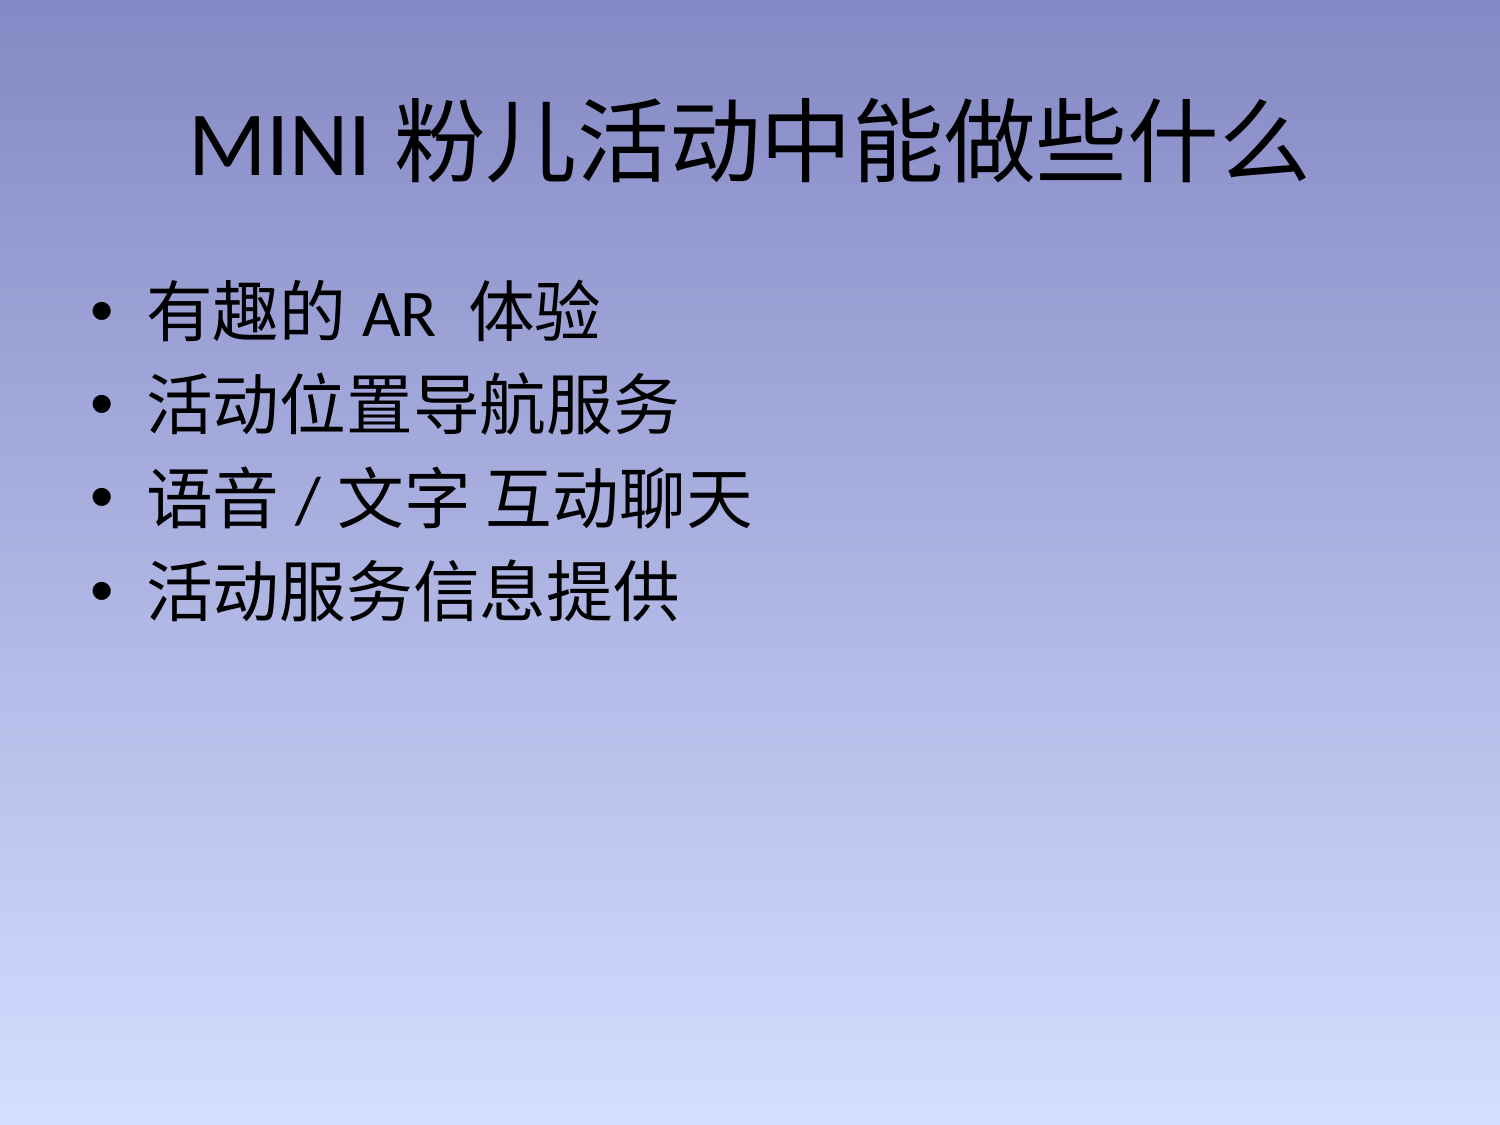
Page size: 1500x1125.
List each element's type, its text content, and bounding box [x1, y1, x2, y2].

title MINI粉儿活动中能做些什么 [75, 45, 1425, 233]
list 有趣的AR 体验 活动位置导航服务 语音/文字 互动聊天 活动服务信息提供 [75, 262, 1425, 1005]
